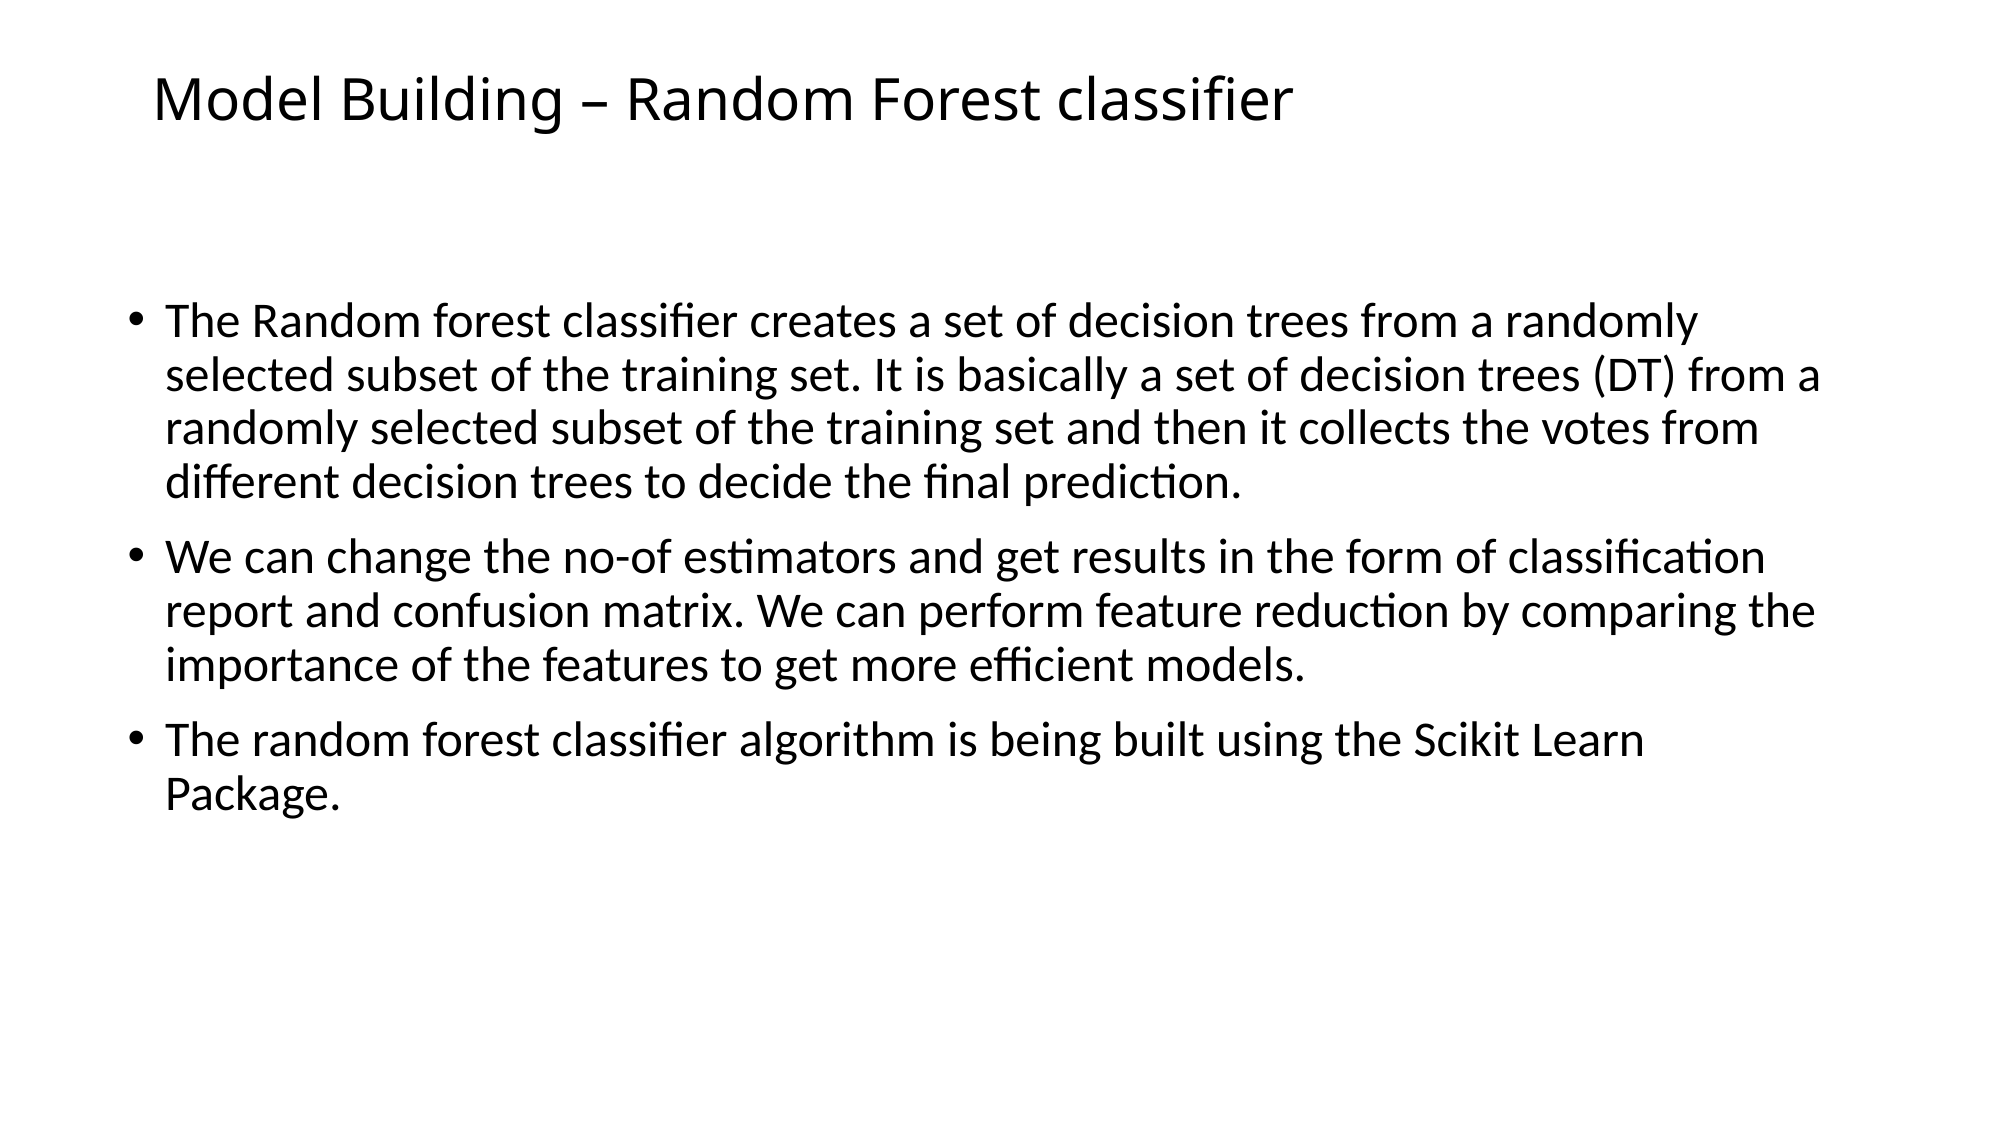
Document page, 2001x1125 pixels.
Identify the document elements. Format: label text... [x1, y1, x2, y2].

list The Random forest classifier creates a set of decision trees from a randomly selected subset of the training set. It is basically a set of decision trees (DT) from a randomly selected subset of the training set and then it collects the votes from different decision trees to decide the final prediction. We can change the no-of estimators and get results in the form of classification report and confusion matrix. We can perform feature reduction by comparing the importance of the features to get more efficient models. The random forest classifier algorithm is being built using the Scikit Learn Package. [112, 205, 1838, 1045]
title Model Building – Random Forest classifier [137, 59, 1863, 143]
